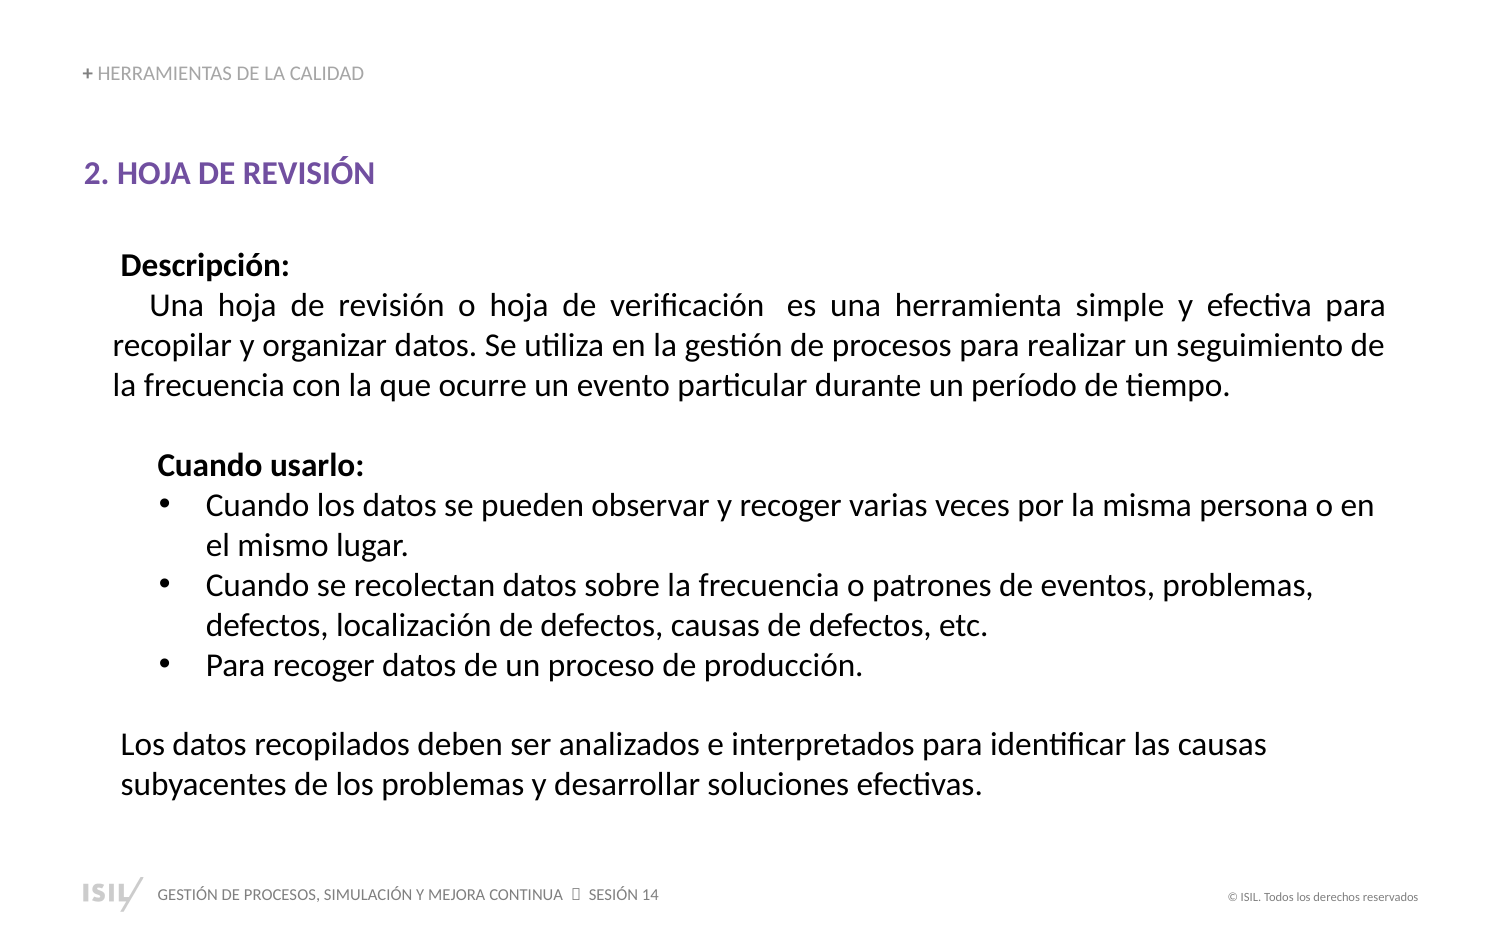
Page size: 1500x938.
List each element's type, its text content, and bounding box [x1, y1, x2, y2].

text_box 2. HOJA DE REVISIÓN Descripción: Una hoja de revisión o hoja de verificación es una herramienta simple y efectiva para recopilar y organizar datos. Se utiliza en la gestión de procesos para realizar un seguimiento de la frecuencia con la que ocurre un evento particular durante un período de tiempo. Cuando usarlo: Cuando los datos se pueden observar y recoger varias veces por la misma persona o en el mismo lugar. Cuando se recolectan datos sobre la frecuencia o patrones de eventos, problemas, defectos, localización de defectos, causas de defectos, etc. Para recoger datos de un proceso de producción. Los datos recopilados deben ser analizados e interpretados para identificar las causas subyacentes de los problemas y desarrollar soluciones efectivas. [83, 151, 1388, 850]
text_box + HERRAMIENTAS DE LA CALIDAD [82, 62, 482, 85]
